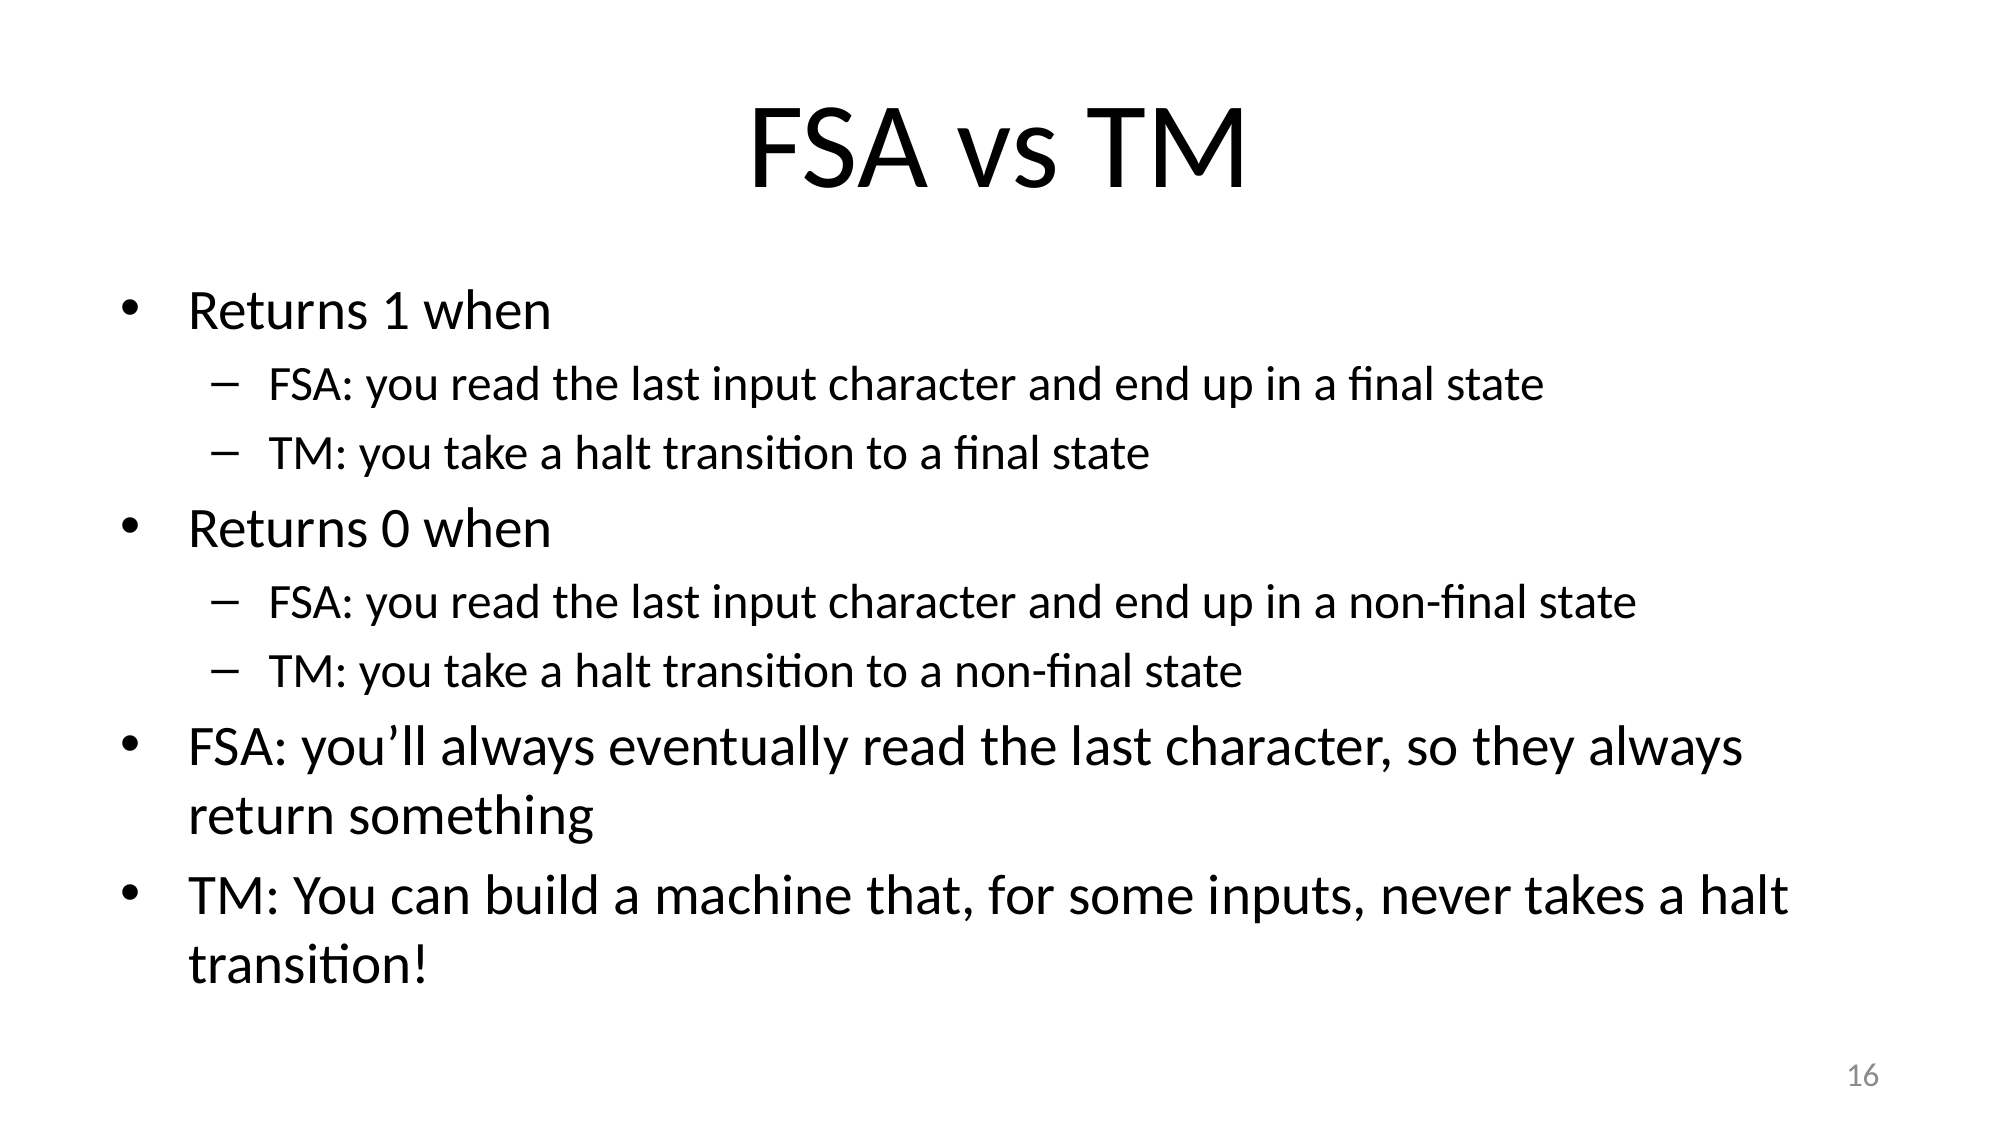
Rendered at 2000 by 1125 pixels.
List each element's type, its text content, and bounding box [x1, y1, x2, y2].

list Returns 1 when FSA: you read the last input character and end up in a final state TM: you take a halt transition to a final state Returns 0 when FSA: you read the last input character and end up in a non-final state TM: you take a halt transition to a non-final state FSA: you’ll always eventually read the last character, so they always return something TM: You can build a machine that, for some inputs, never takes a halt transition! [99, 262, 1900, 1005]
slide_number 16 [1432, 1042, 1900, 1103]
title FSA vs TM [99, 45, 1900, 233]
